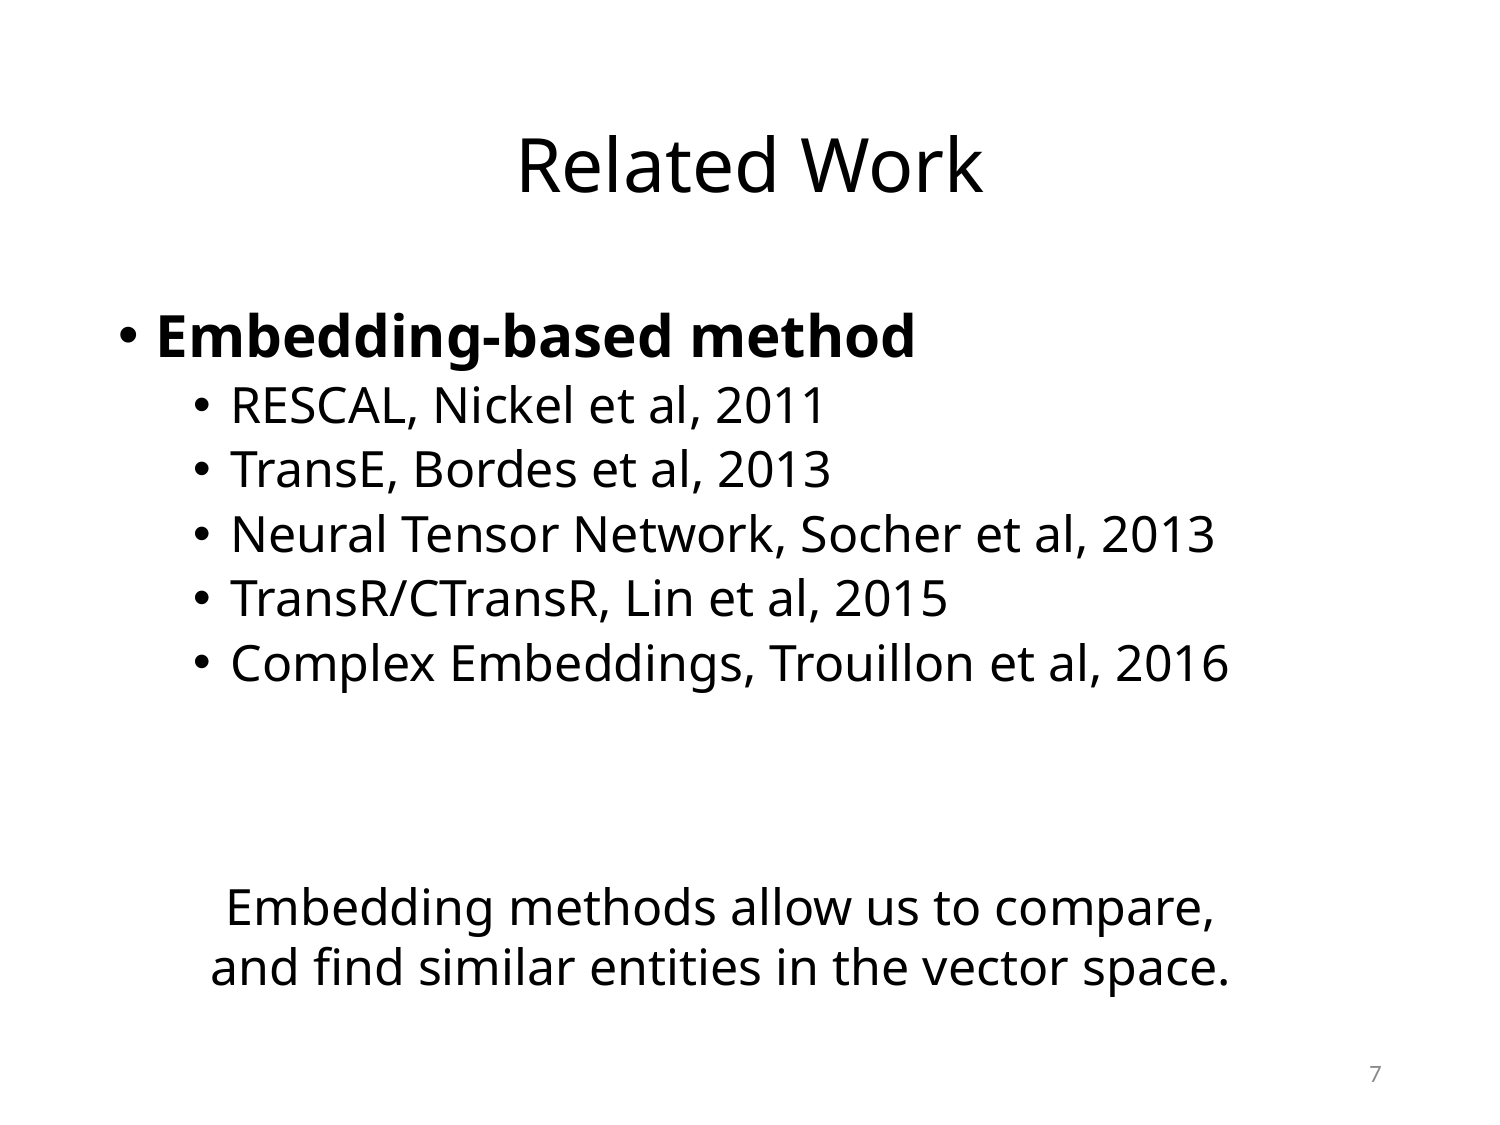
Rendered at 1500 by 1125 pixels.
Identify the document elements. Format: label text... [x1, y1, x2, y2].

title Related Work [103, 59, 1397, 278]
list Embedding-based method RESCAL, Nickel et al, 2011 TransE, Bordes et al, 2013 Neural Tensor Network, Socher et al, 2013 TransR/CTransR, Lin et al, 2015 Complex Embeddings, Trouillon et al, 2016 [103, 299, 1397, 1014]
text_box Embedding methods allow us to compare, and find similar entities in the vector space. [184, 867, 1259, 1003]
slide_number 7 [1059, 1042, 1397, 1103]
